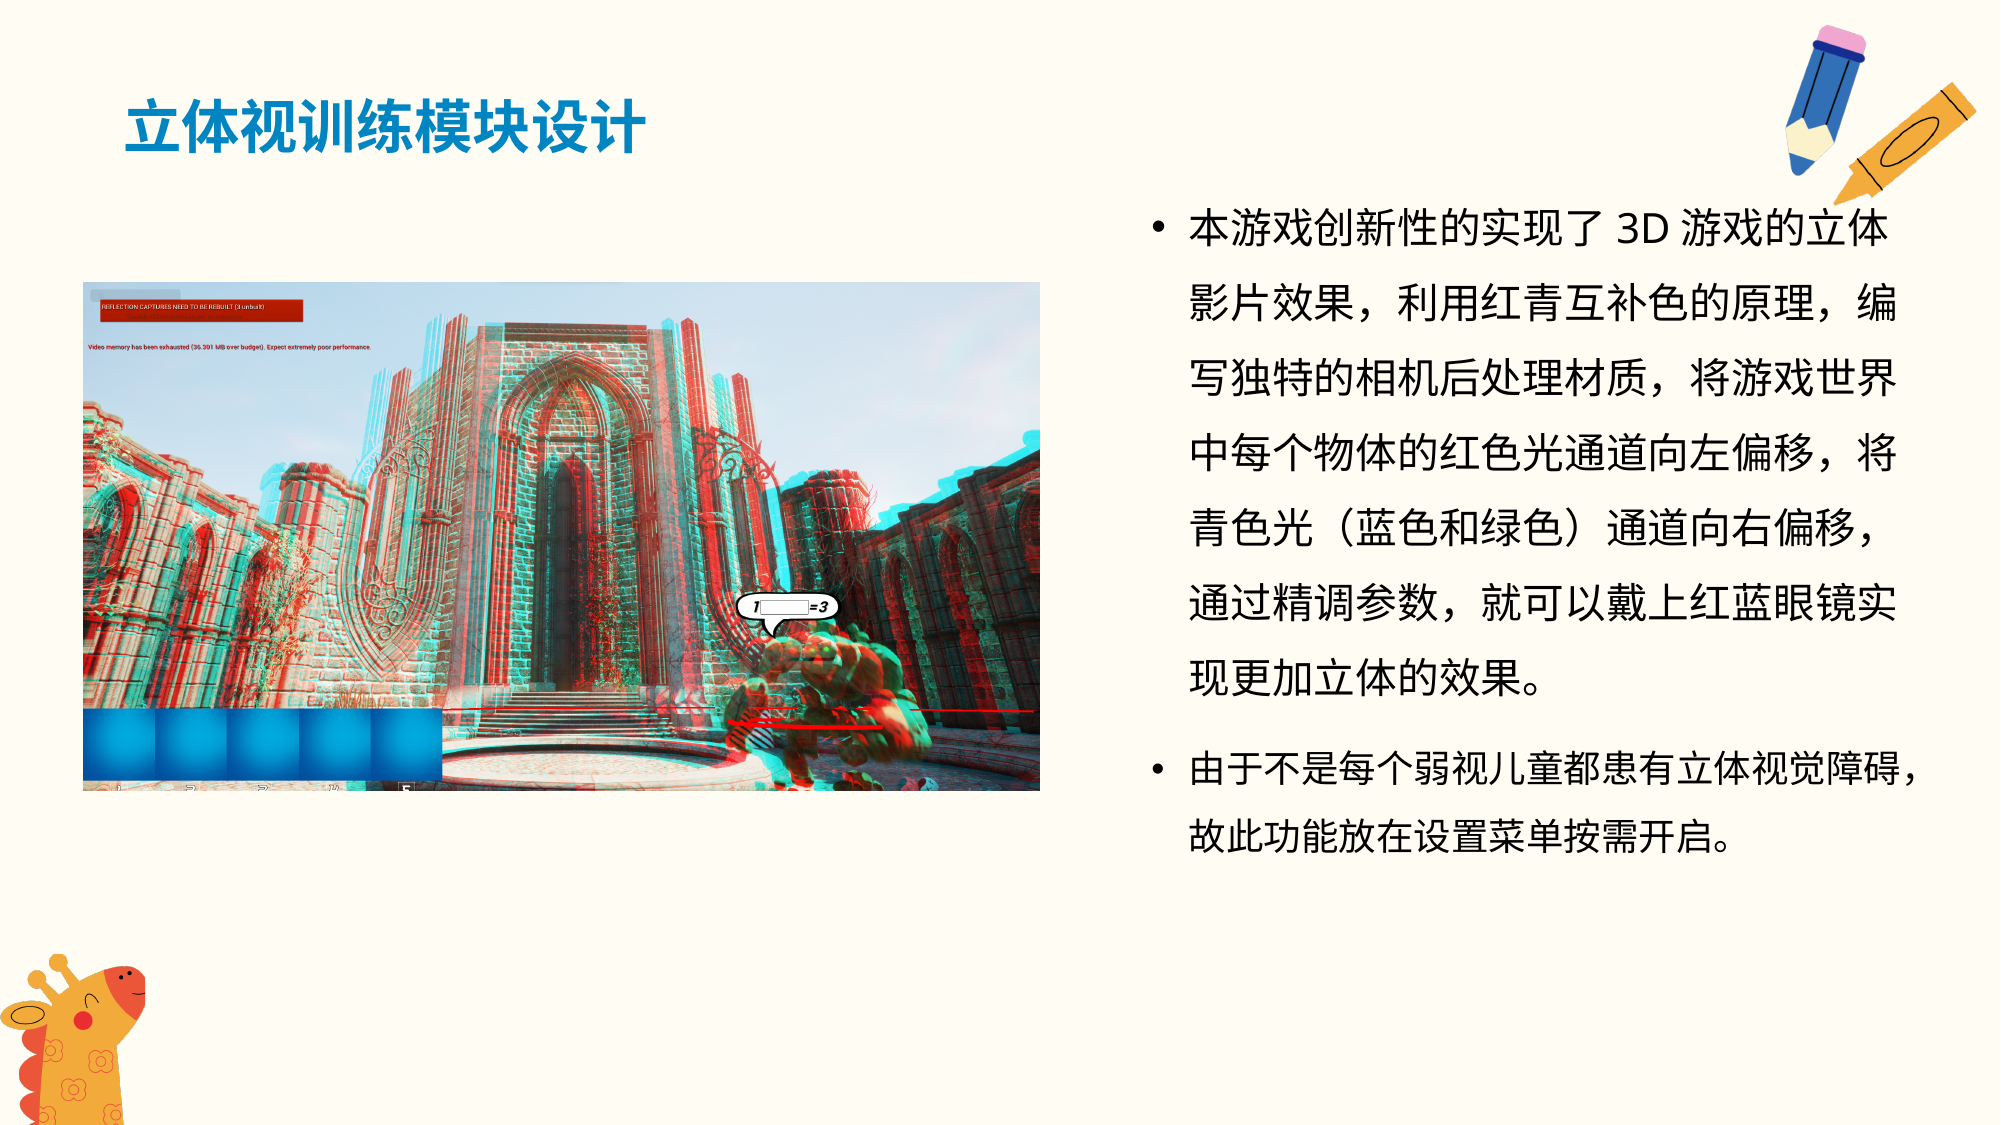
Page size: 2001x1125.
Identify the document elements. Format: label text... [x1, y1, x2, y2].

list 本游戏创新性的实现了3D游戏的立体影片效果，利用红青互补色的原理，编写独特的相机后处理材质，将游戏世界中每个物体的红色光通道向左偏移，将青色光（蓝色和绿色）通道向右偏移，通过精调参数，就可以戴上红蓝眼镜实现更加立体的效果。 由于不是每个弱视儿童都患有立体视觉障碍，故此功能放在设置菜单按需开启。 [1136, 168, 1917, 987]
picture [0, 954, 146, 1125]
picture [1890, 81, 1977, 206]
title 立体视训练模块设计 [108, 0, 1890, 169]
picture [83, 282, 1040, 791]
